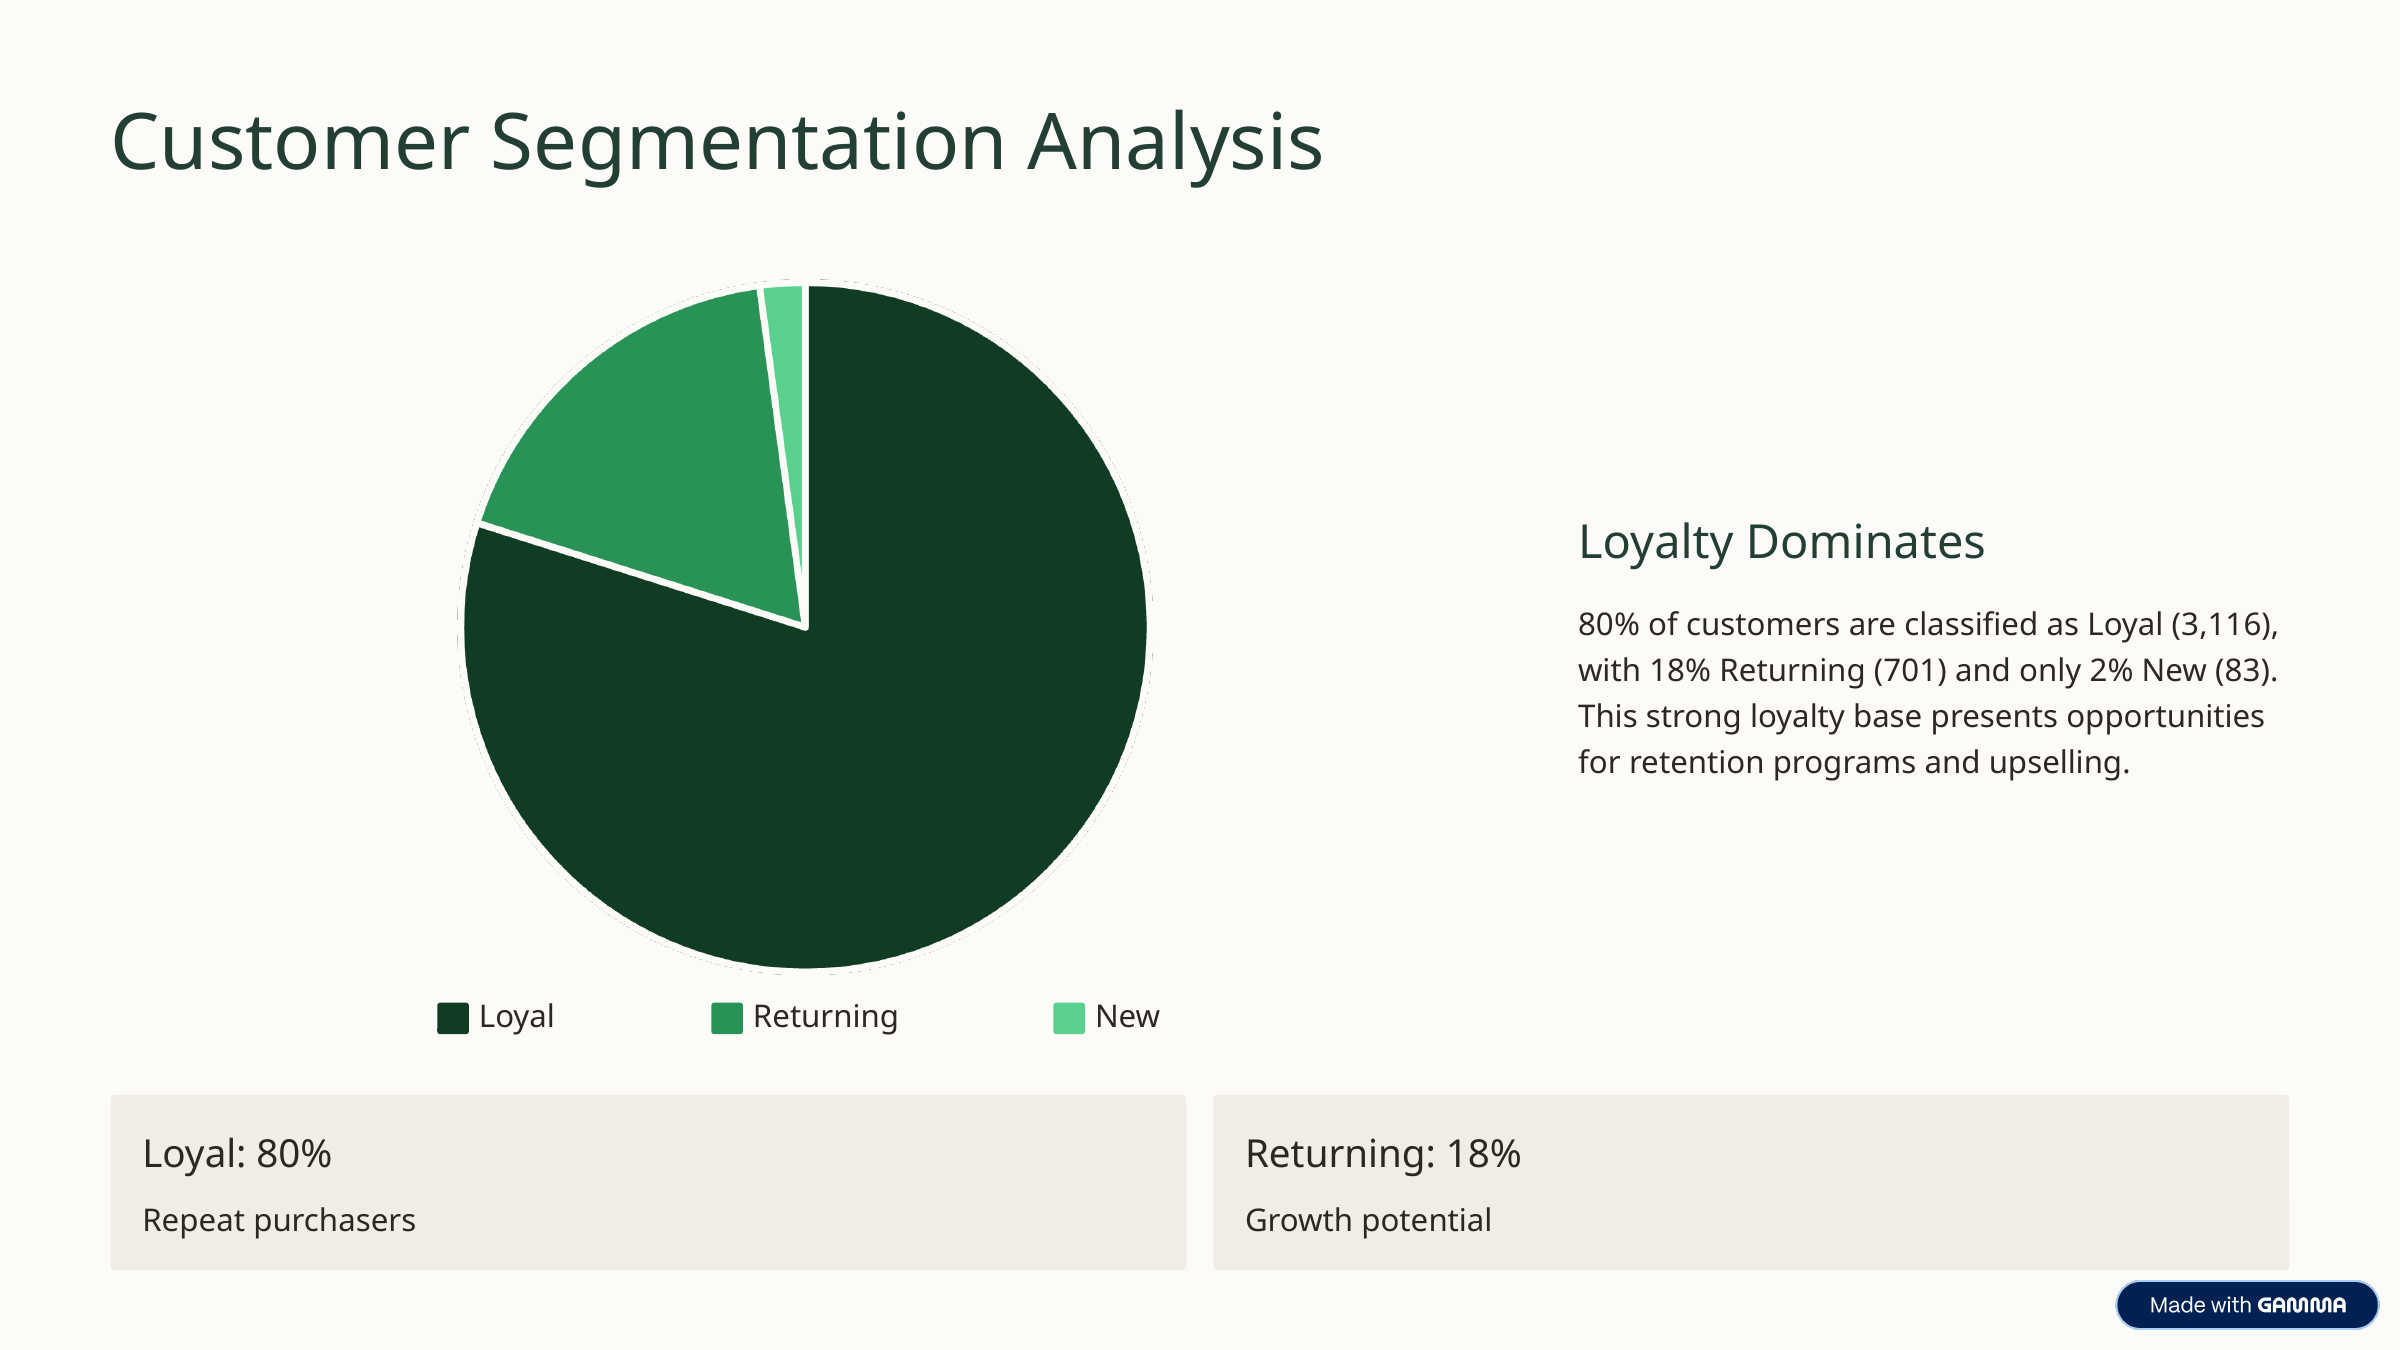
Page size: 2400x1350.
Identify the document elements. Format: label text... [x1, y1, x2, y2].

text_box Loyal [478, 1002, 558, 1035]
text_box [711, 1002, 743, 1035]
picture [110, 256, 1500, 998]
text_box Loyal: 80% [142, 1126, 538, 1176]
text_box 80% of customers are classified as Loyal (3,116), with 18% Returning (701) and only 2% New (83). This strong loyalty base presents opportunities for retention programs and upselling. [1578, 596, 2291, 784]
text_box Repeat purchasers [142, 1191, 1155, 1239]
text_box [110, 1094, 1187, 1271]
text_box New [1095, 1002, 1162, 1035]
text_box Growth potential [1245, 1191, 2258, 1239]
text_box [1213, 1094, 2290, 1271]
text_box [437, 1002, 469, 1035]
text_box Loyalty Dominates [1578, 509, 2053, 570]
text_box [1053, 1002, 1086, 1035]
text_box Returning: 18% [1245, 1126, 1641, 1176]
picture [2106, 1271, 2389, 1339]
text_box Returning [753, 1002, 900, 1035]
text_box Customer Segmentation Analysis [110, 86, 1286, 186]
